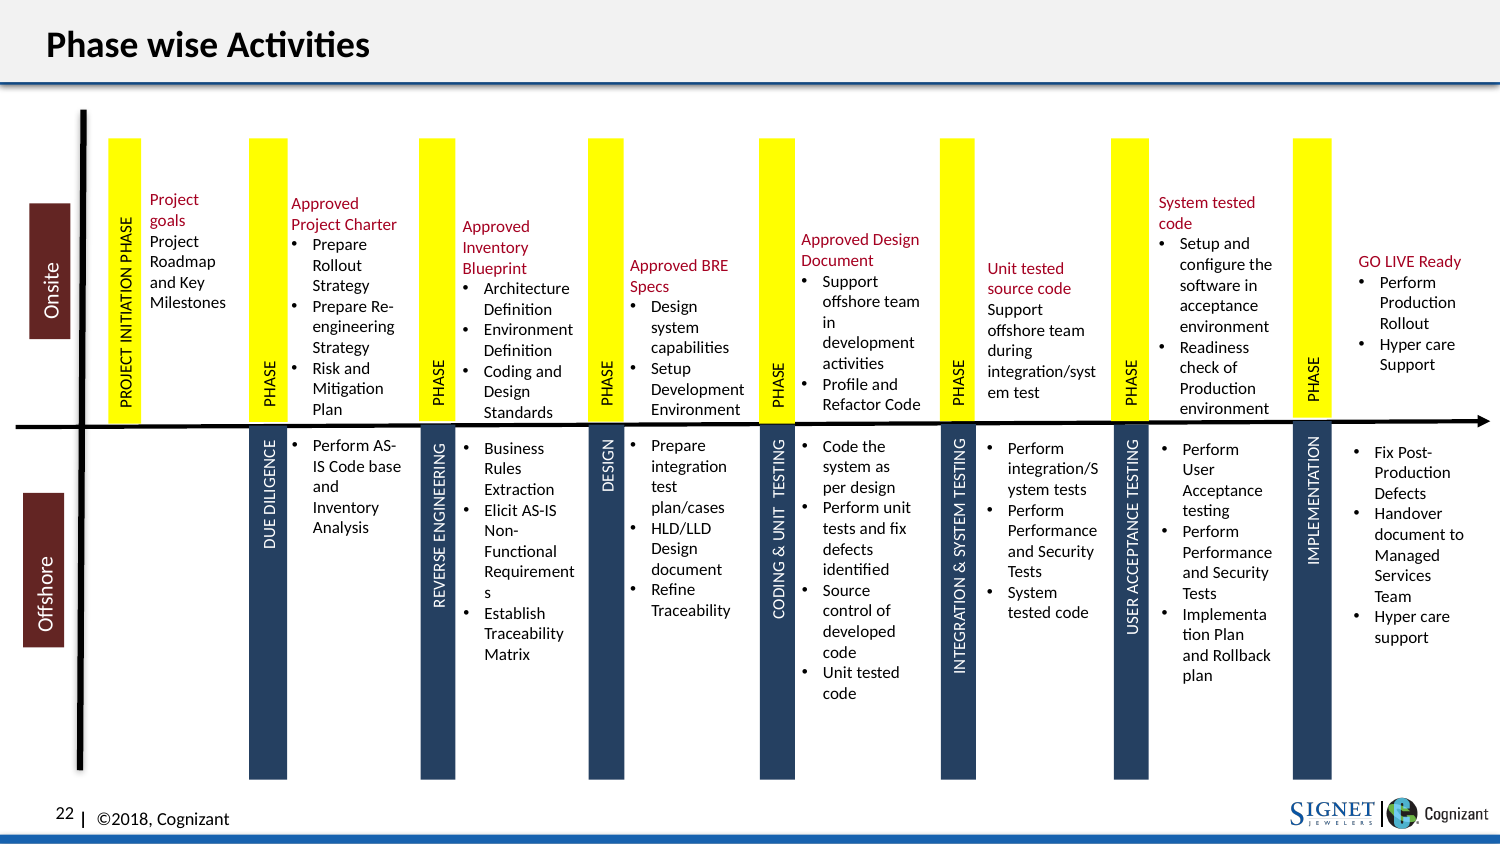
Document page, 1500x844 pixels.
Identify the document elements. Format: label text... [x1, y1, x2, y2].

picture [1379, 792, 1495, 832]
title Phase wise Activities [24, 8, 1365, 76]
picture [1288, 800, 1377, 829]
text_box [15, 109, 1500, 780]
